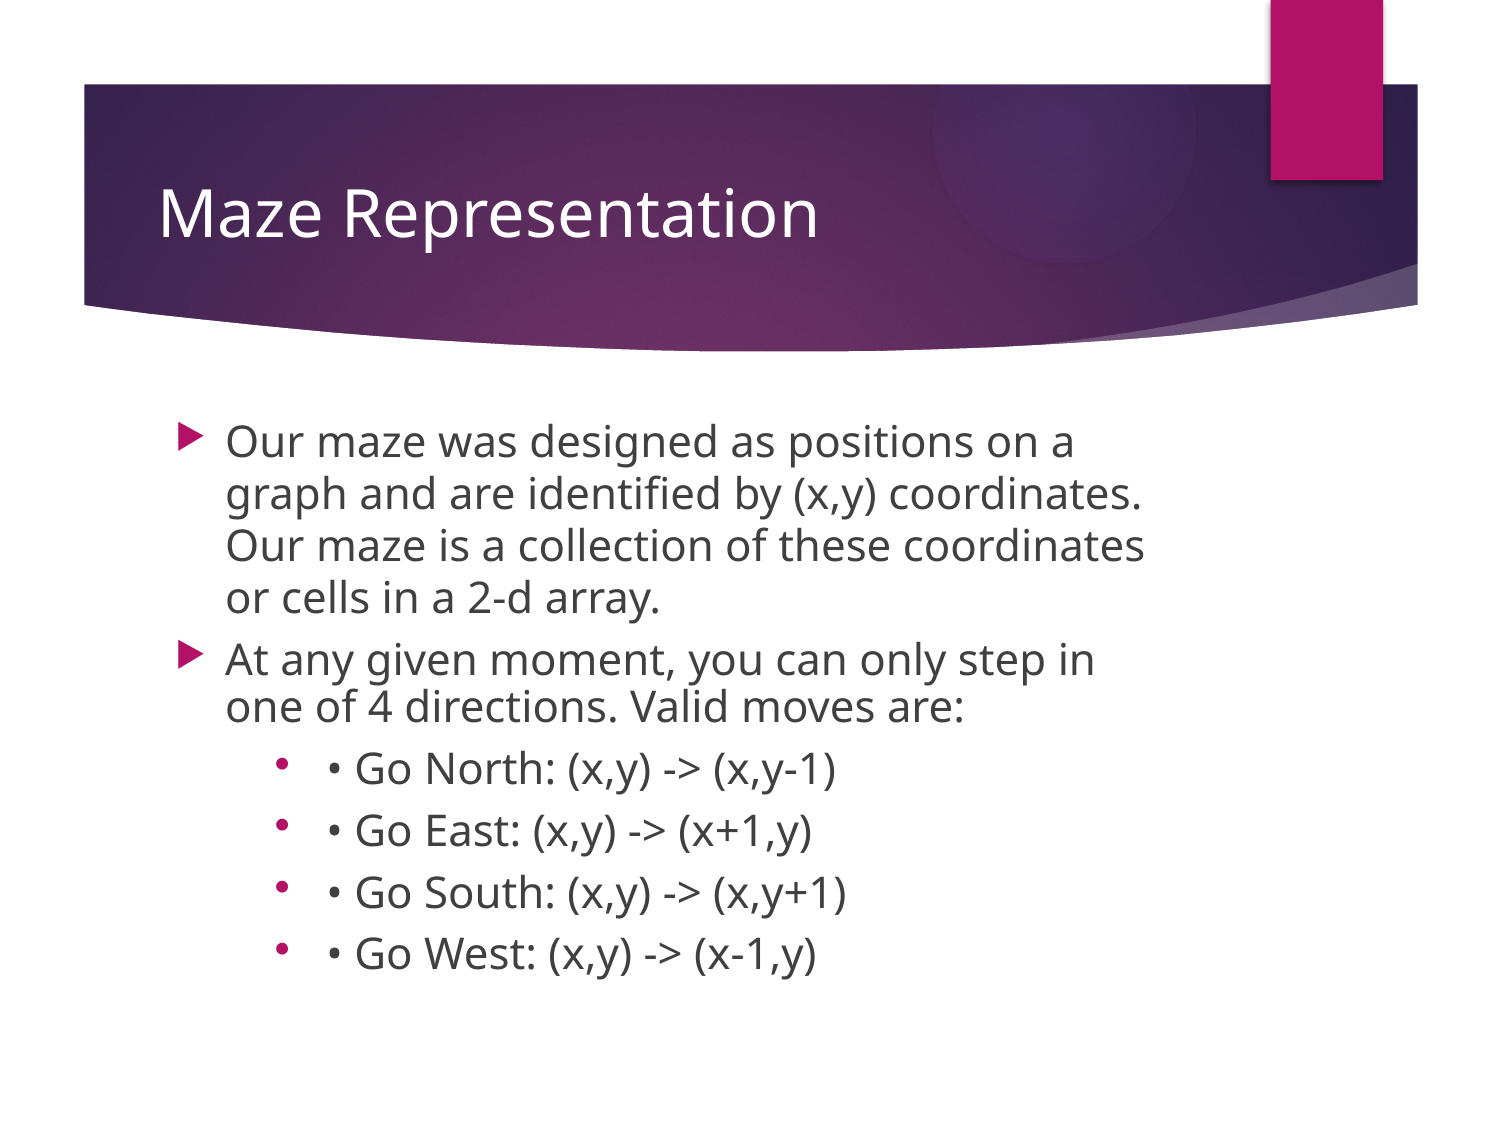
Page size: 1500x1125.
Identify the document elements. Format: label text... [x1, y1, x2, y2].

list Our maze was designed as positions on a graph and are identified by (x,y) coordinates. Our maze is a collection of these coordinates or cells in a 2-d array. At any given moment, you can only step in one of 4 directions. Valid moves are: • Go North: (x,y) -> (x,y-1) • Go East: (x,y) -> (x+1,y) • Go South: (x,y) -> (x,y+1) • Go West: (x,y) -> (x-1,y) [141, 408, 1183, 988]
title Maze Representation [142, 152, 1183, 269]
